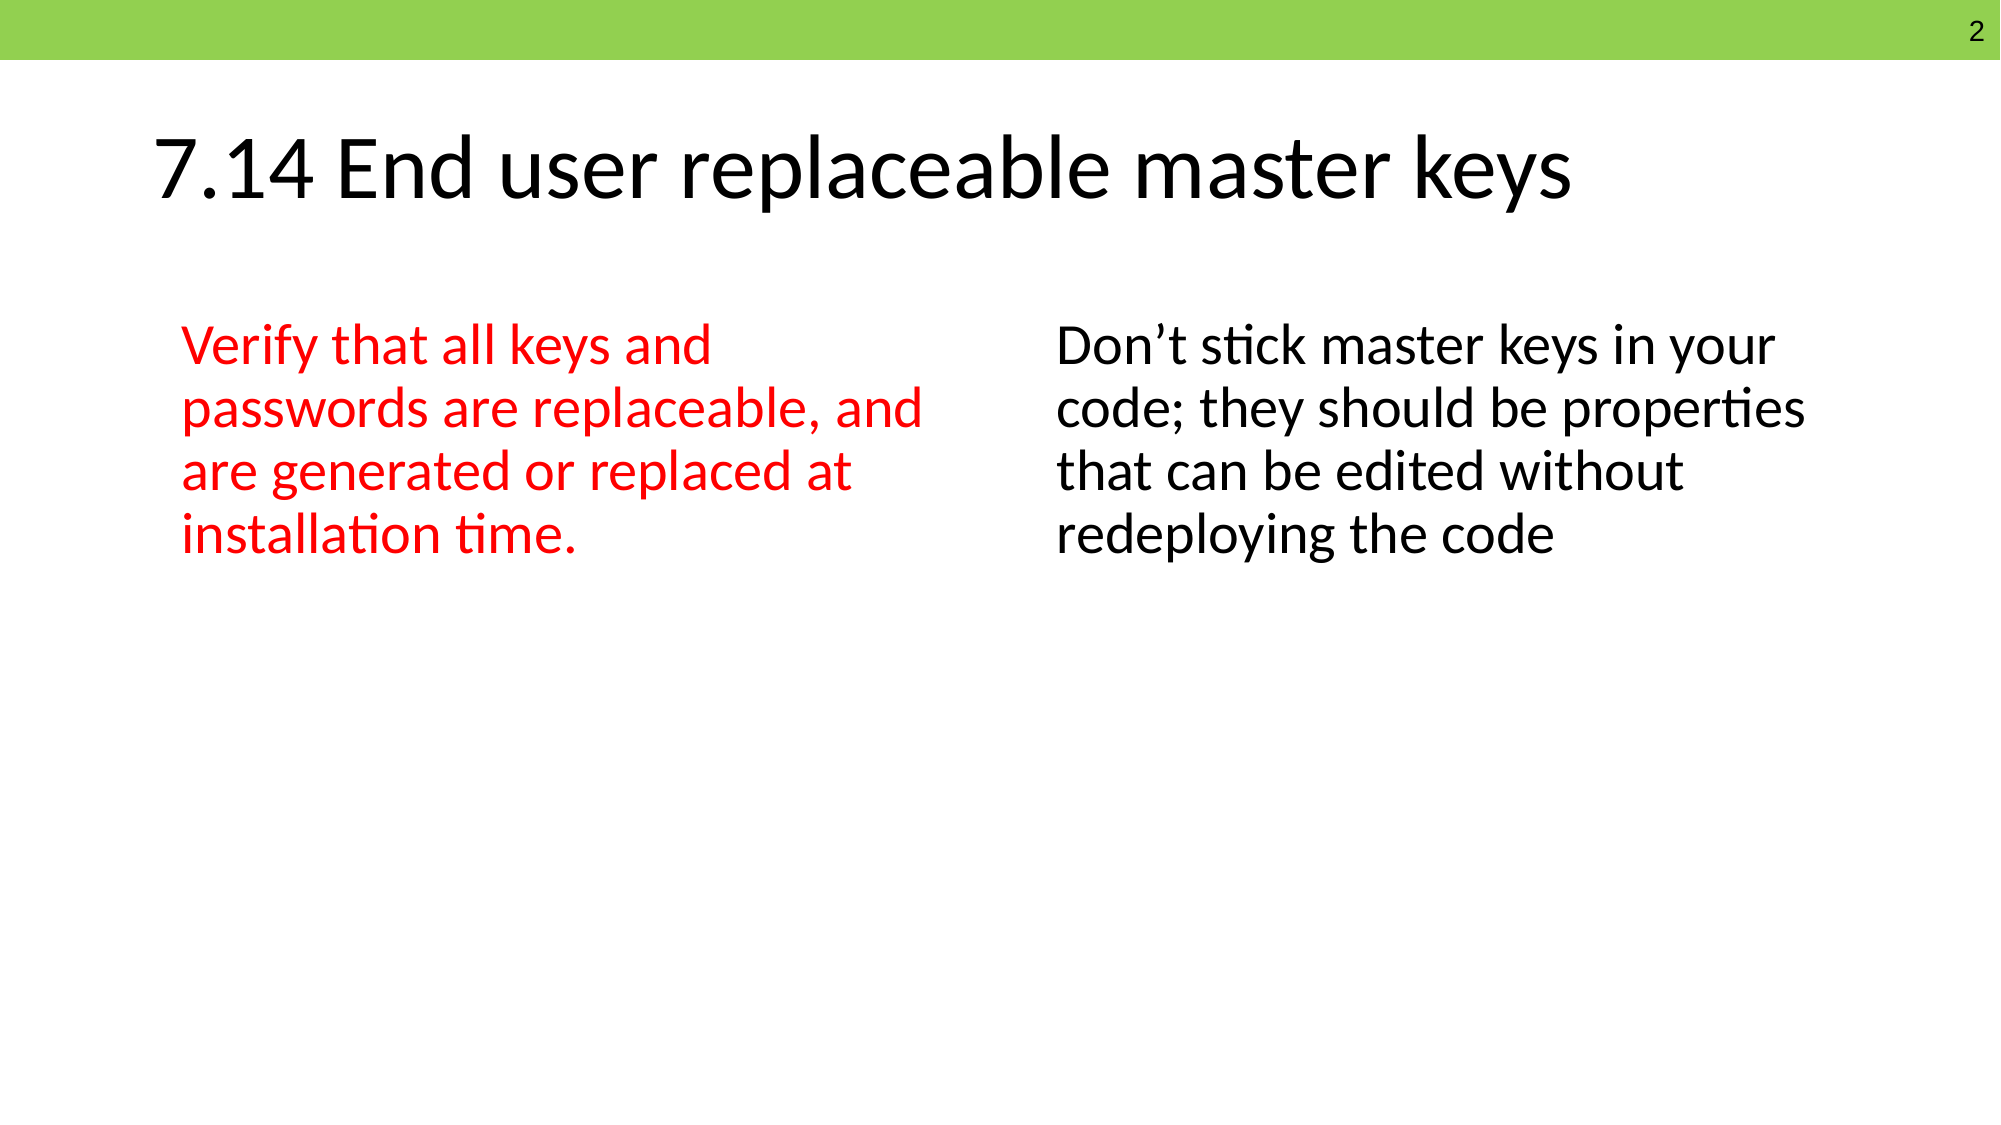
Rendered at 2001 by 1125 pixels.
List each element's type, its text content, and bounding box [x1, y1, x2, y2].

list Verify that all keys and passwords are replaceable, and are generated or replaced at installation time. [137, 299, 988, 1014]
list Don’t stick master keys in your code; they should be properties that can be edited without redeploying the code [1012, 299, 1863, 1014]
title 7.14 End user replaceable master keys [137, 59, 1863, 278]
